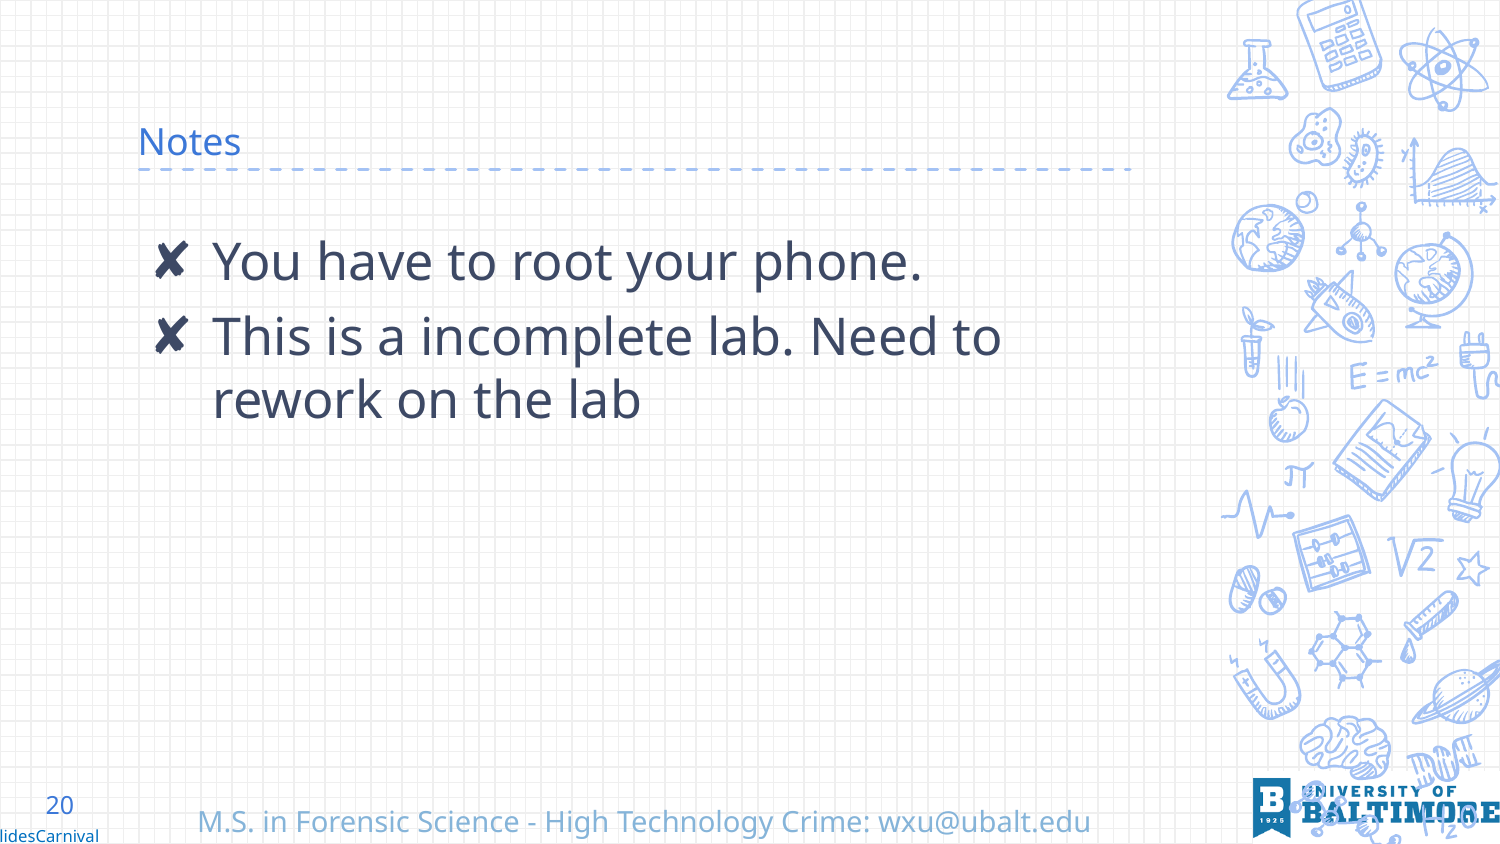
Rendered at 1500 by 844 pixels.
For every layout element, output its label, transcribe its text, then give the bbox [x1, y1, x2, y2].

list You have to root your phone. This is a incomplete lab. Need to rework on the lab [122, 213, 1130, 806]
picture [1327, 813, 1336, 822]
picture [1365, 817, 1376, 833]
slide_number 20 [14, 774, 105, 840]
picture [1253, 771, 1500, 844]
picture [1316, 786, 1321, 797]
title Notes [122, 36, 1130, 178]
